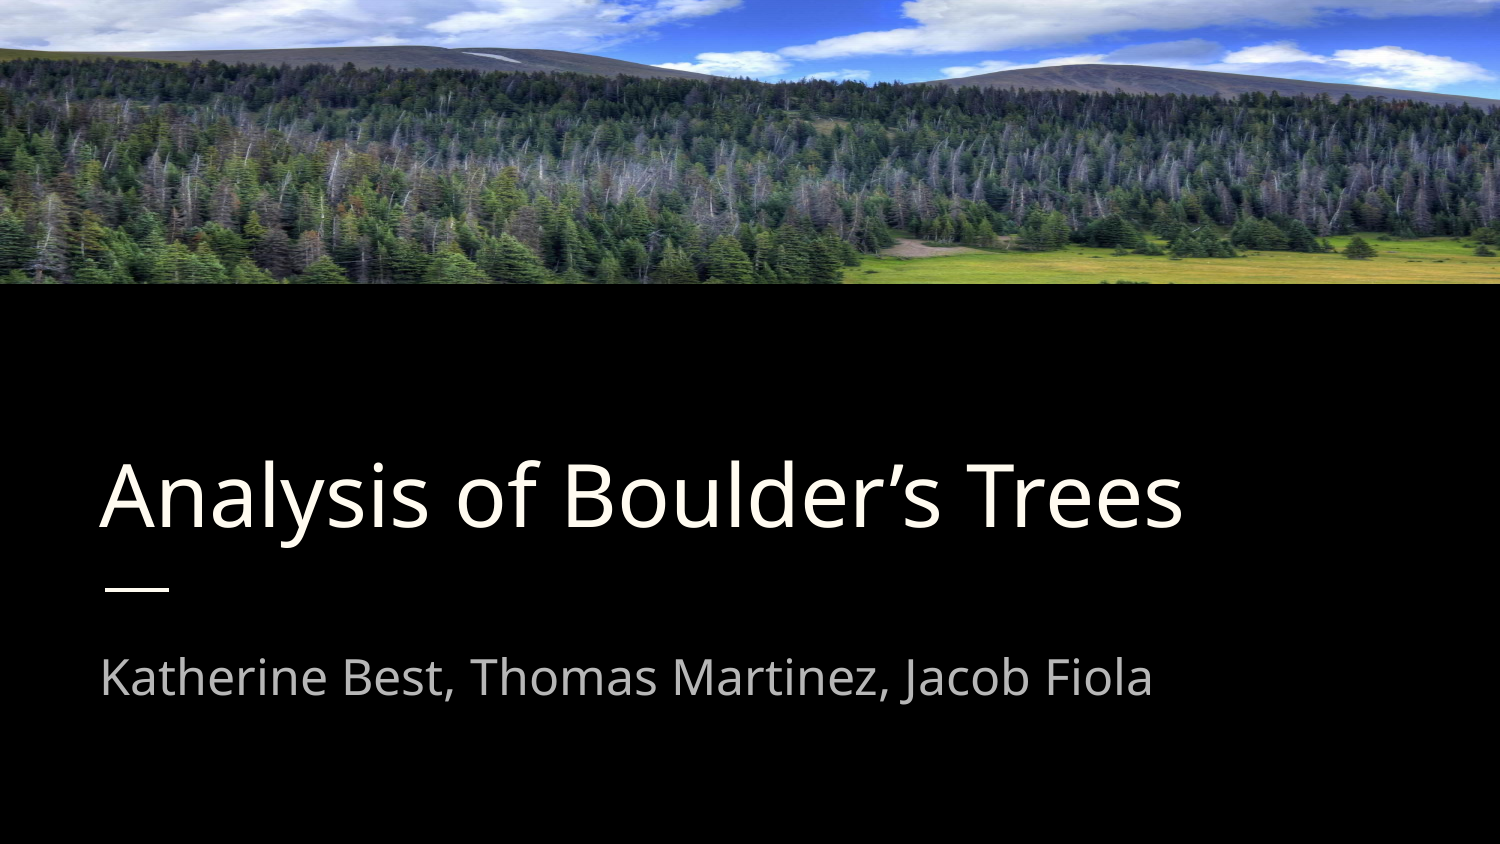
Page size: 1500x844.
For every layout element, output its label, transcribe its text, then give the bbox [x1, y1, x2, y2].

picture [0, 0, 1500, 285]
subtitle Katherine Best, Thomas Martinez, Jacob Fiola [84, 630, 1416, 760]
title Analysis of Boulder’s Trees [84, 310, 1416, 561]
